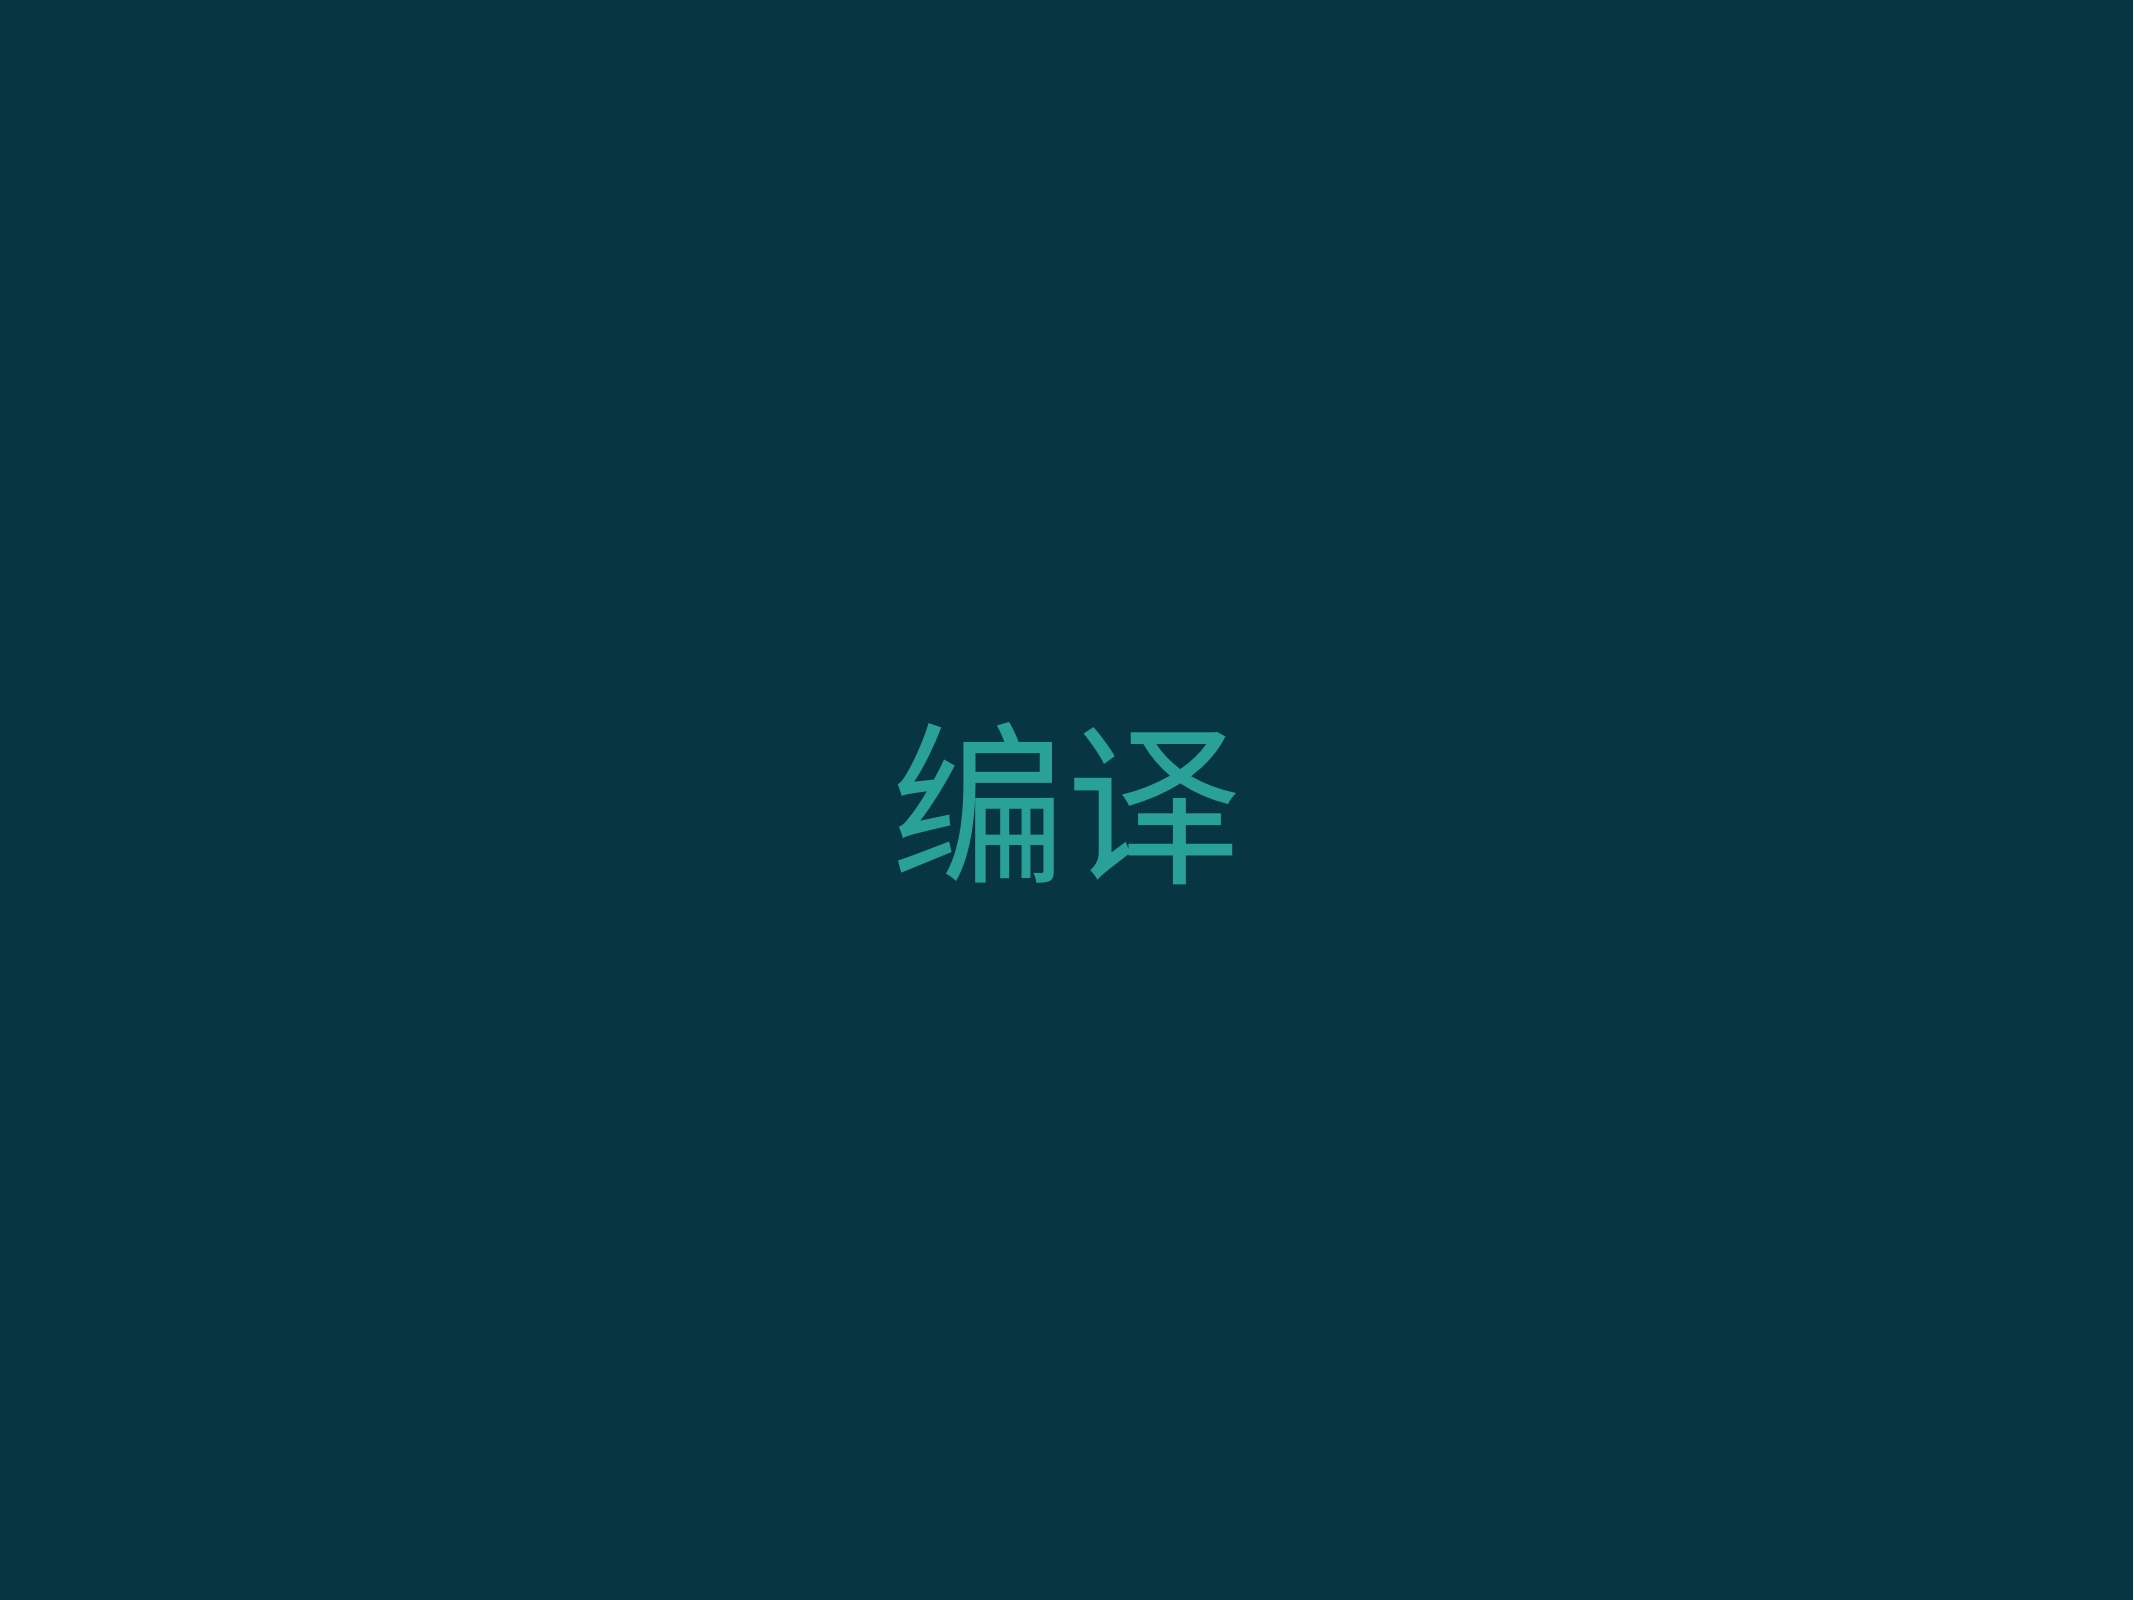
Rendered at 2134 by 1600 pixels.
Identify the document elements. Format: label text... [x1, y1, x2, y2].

title 编译 [207, 486, 1926, 1113]
